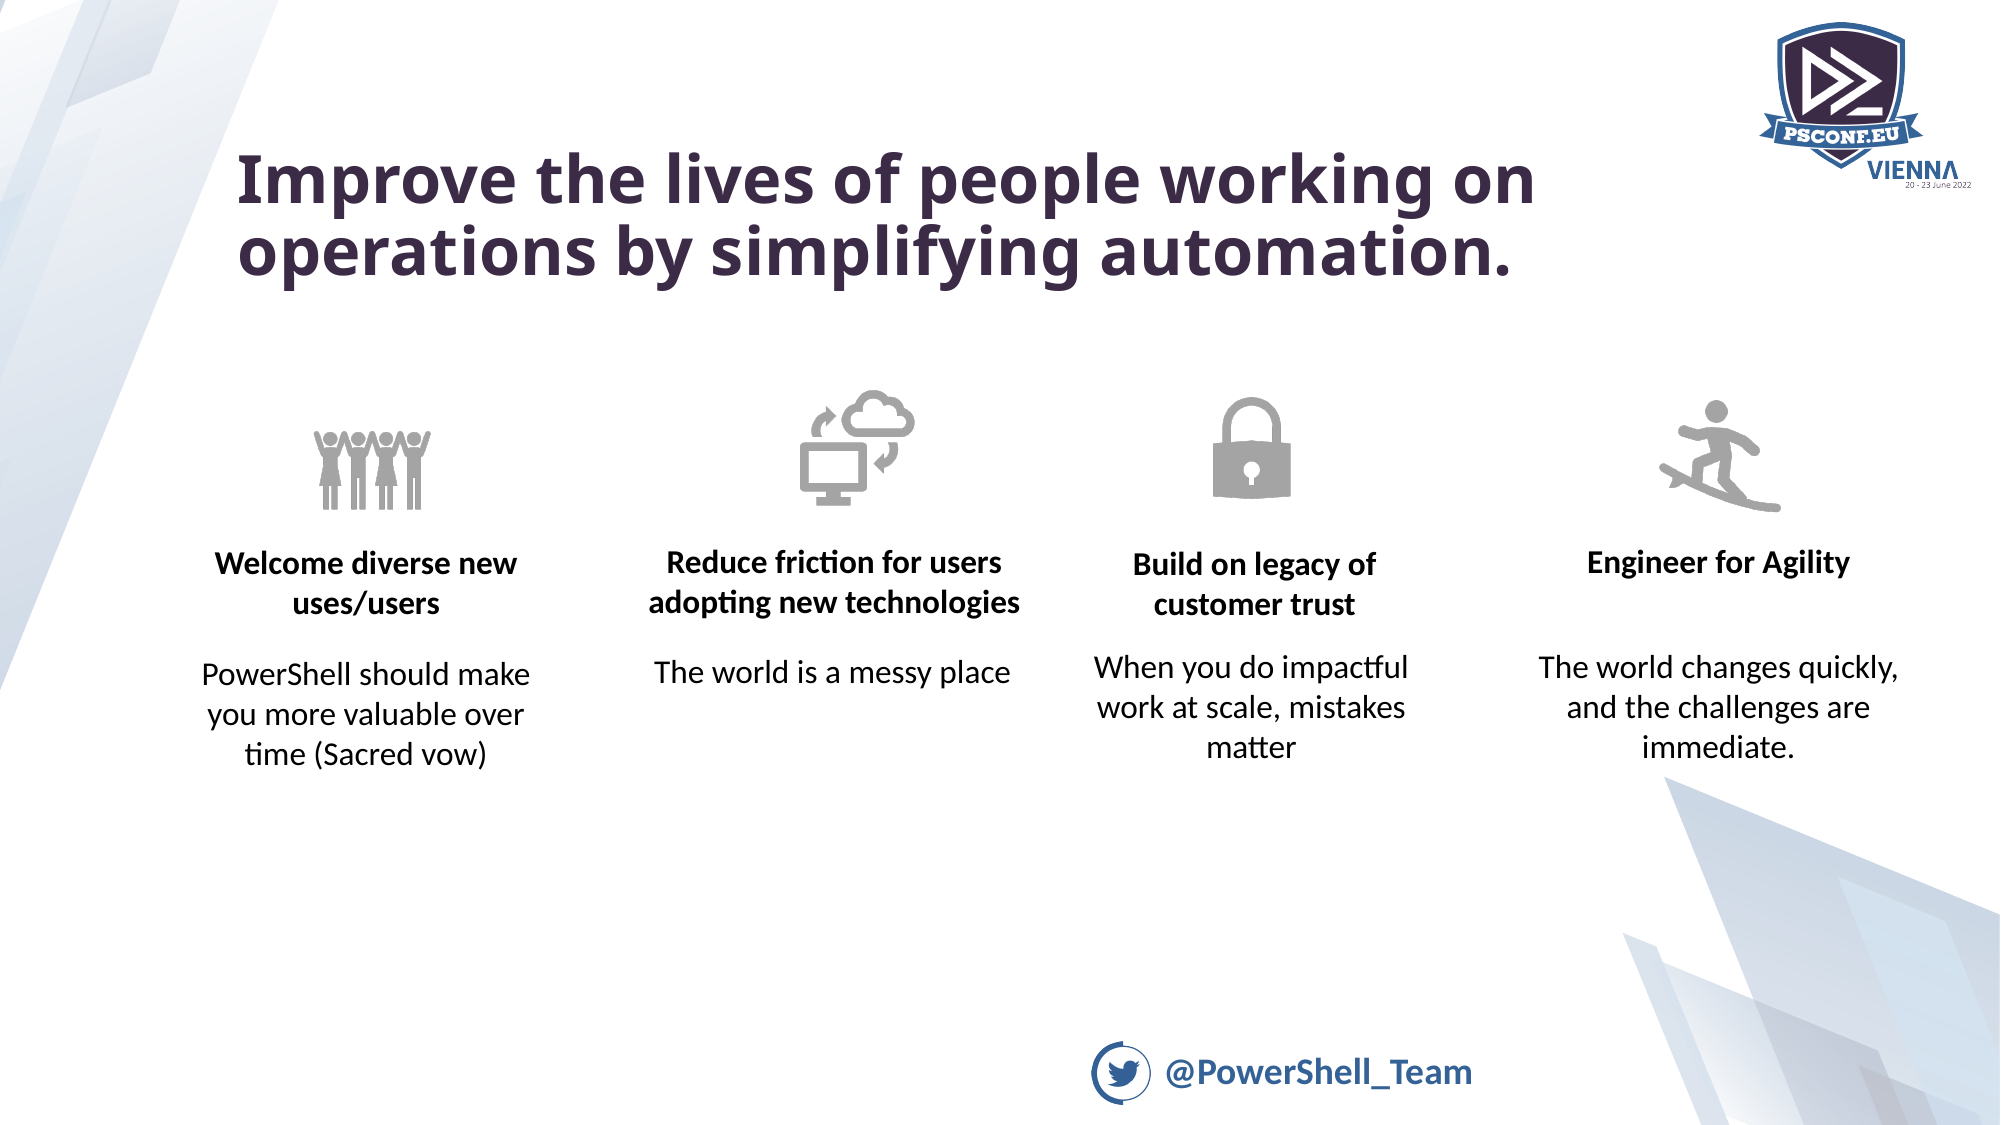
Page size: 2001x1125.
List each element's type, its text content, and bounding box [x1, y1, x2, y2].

text_box [305, 403, 440, 538]
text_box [1064, 541, 1445, 624]
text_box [176, 652, 557, 735]
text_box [644, 539, 1025, 622]
title Improve the lives of people working on operations by simplifying automation. [222, 108, 1820, 327]
text_box [789, 381, 924, 516]
text_box [1651, 389, 1786, 524]
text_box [176, 541, 557, 624]
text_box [1061, 645, 1442, 799]
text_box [1528, 540, 1909, 623]
picture [0, 0, 2000, 1125]
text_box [1528, 644, 1909, 770]
text_box [1184, 381, 1319, 516]
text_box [642, 650, 1023, 697]
